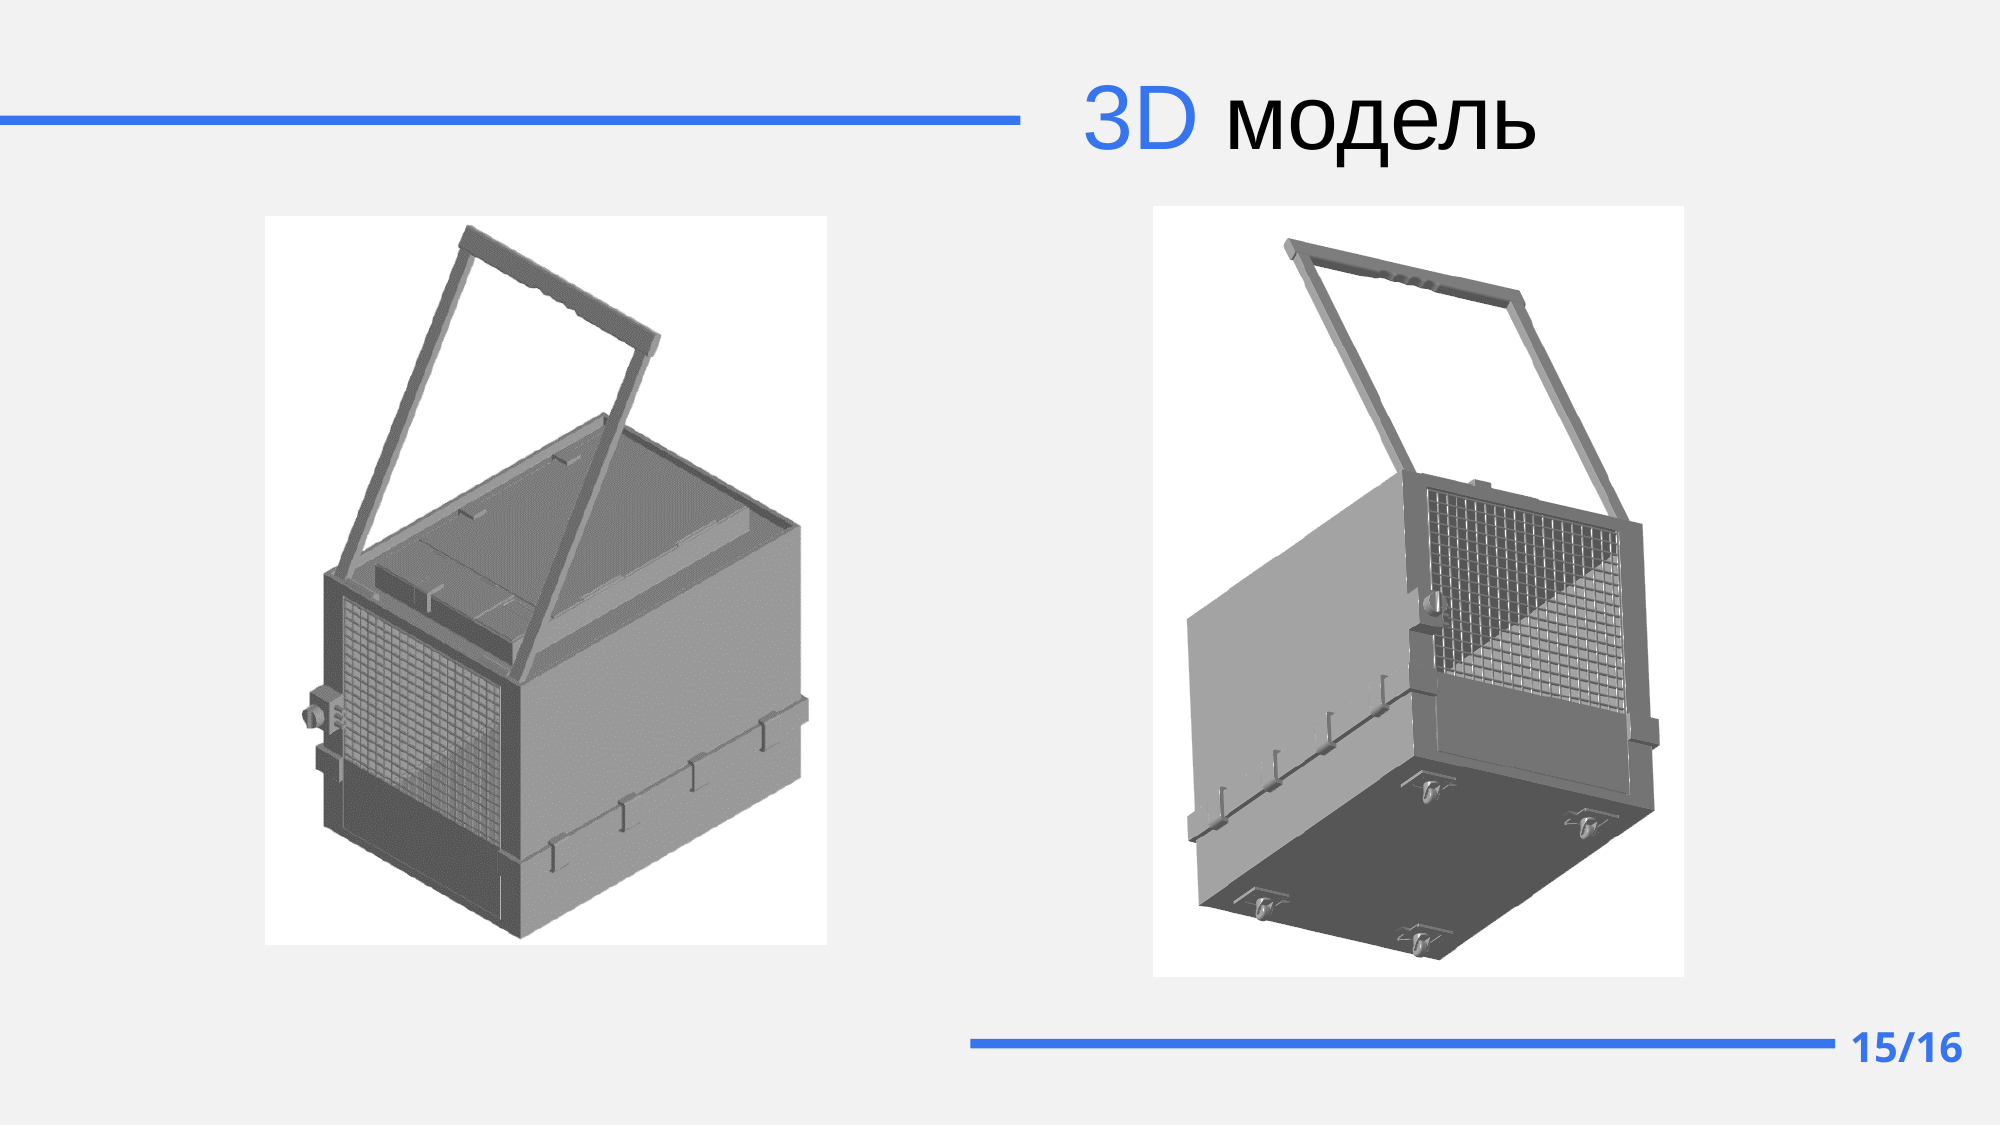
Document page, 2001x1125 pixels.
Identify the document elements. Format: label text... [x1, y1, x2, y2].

picture [265, 216, 827, 946]
picture [1152, 206, 1684, 978]
text_box 15/16 [1835, 1013, 1982, 1079]
title 3D модель [1067, 50, 1560, 190]
